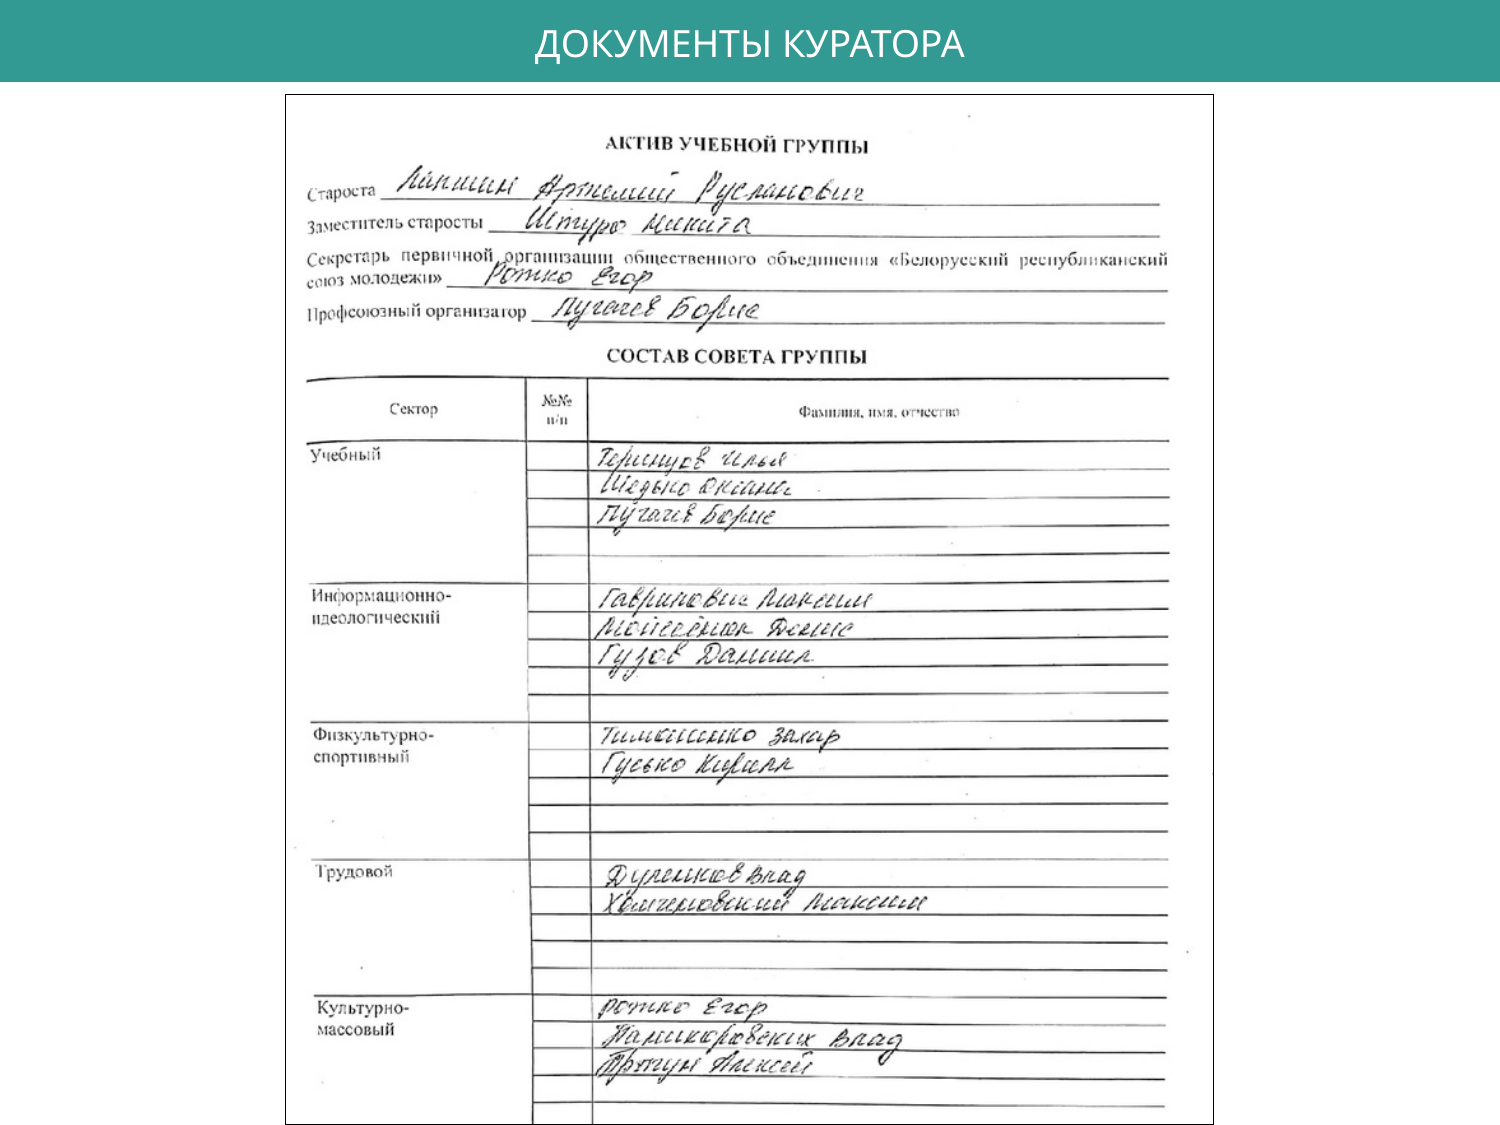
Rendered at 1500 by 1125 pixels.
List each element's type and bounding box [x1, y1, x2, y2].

picture [285, 94, 1214, 1125]
text_box [0, 0, 1500, 82]
